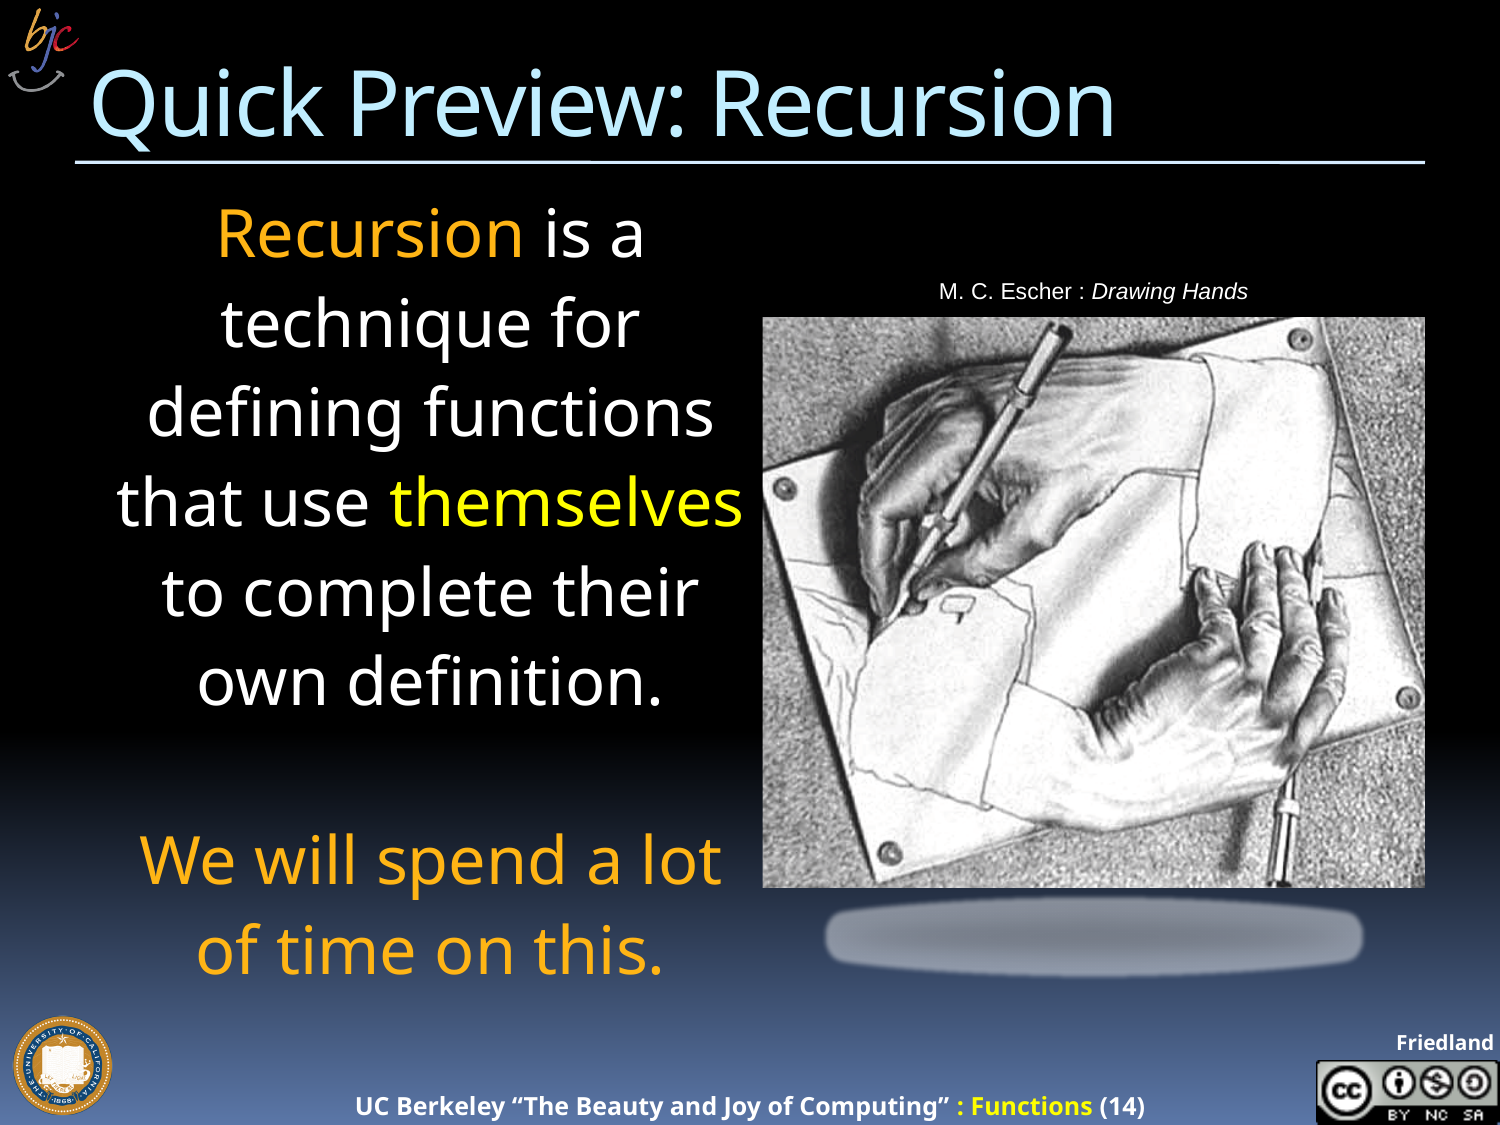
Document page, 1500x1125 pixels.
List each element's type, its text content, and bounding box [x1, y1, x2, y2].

text_box Recursion is a technique for defining functions that use themselves to complete their own definition. We will spend a lot of time on this. [99, 174, 763, 736]
title Quick Preview: Recursion [74, 24, 1425, 200]
picture [761, 317, 1426, 888]
picture [12, 1015, 113, 1116]
picture [1316, 1060, 1500, 1125]
text_box M. C. Escher : Drawing Hands [762, 269, 1425, 309]
picture [8, 8, 79, 92]
